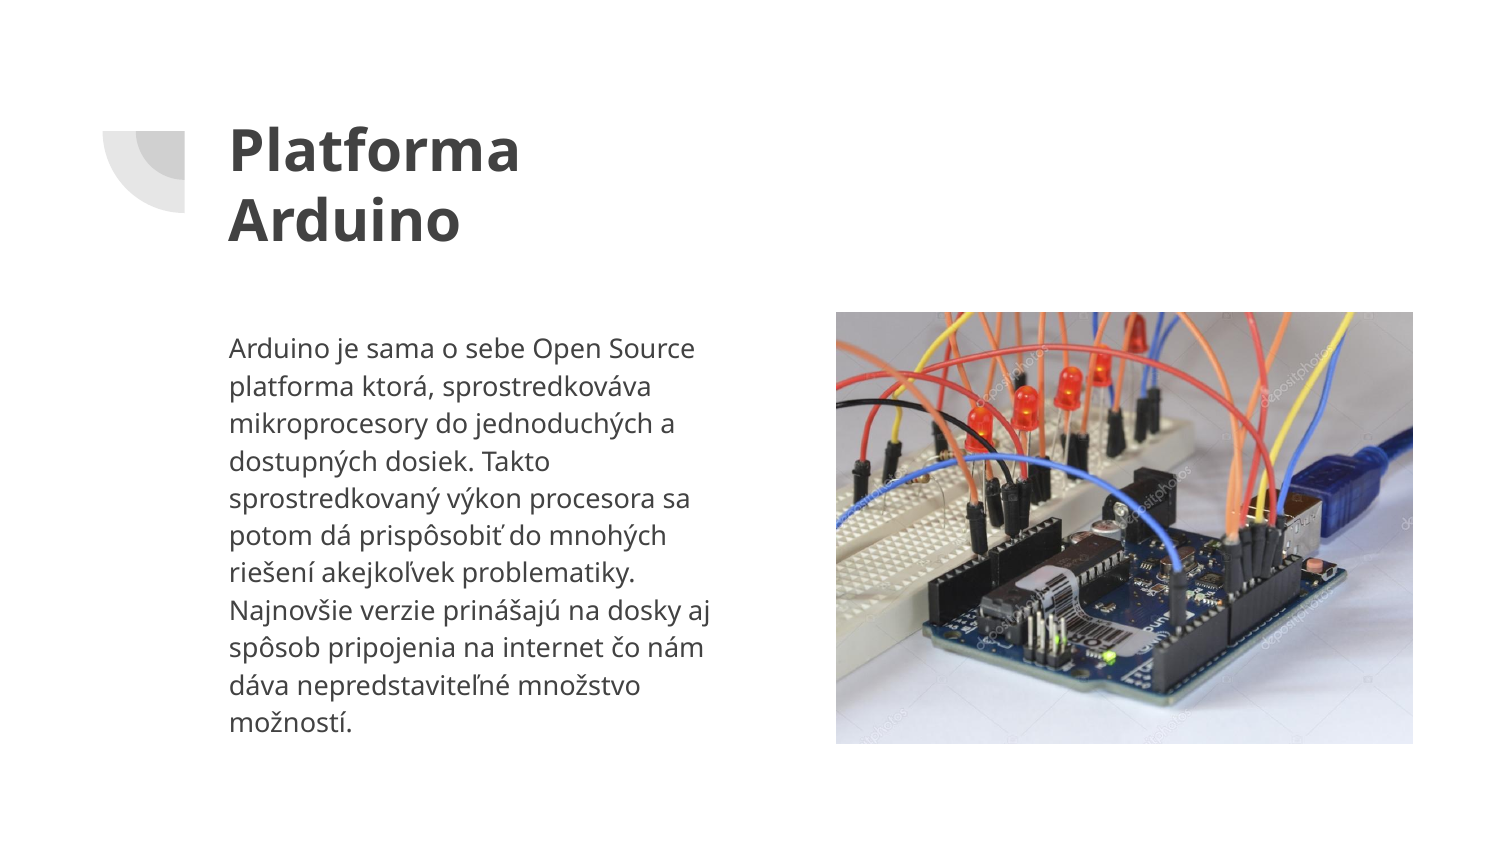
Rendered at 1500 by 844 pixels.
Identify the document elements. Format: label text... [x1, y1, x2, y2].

picture [836, 311, 1413, 744]
title Platforma Arduino [213, 98, 758, 288]
list Arduino je sama o sebe Open Source platforma ktorá, sprostredkováva mikroprocesory do jednoduchých a dostupných dosiek. Takto sprostredkovaný výkon procesora sa potom dá prispôsobiť do mnohých riešení akejkoľvek problematiky. Najnovšie verzie prinášajú na dosky aj spôsob pripojenia na internet čo nám dáva nepredstaviteľné množstvo možností. [213, 312, 758, 744]
